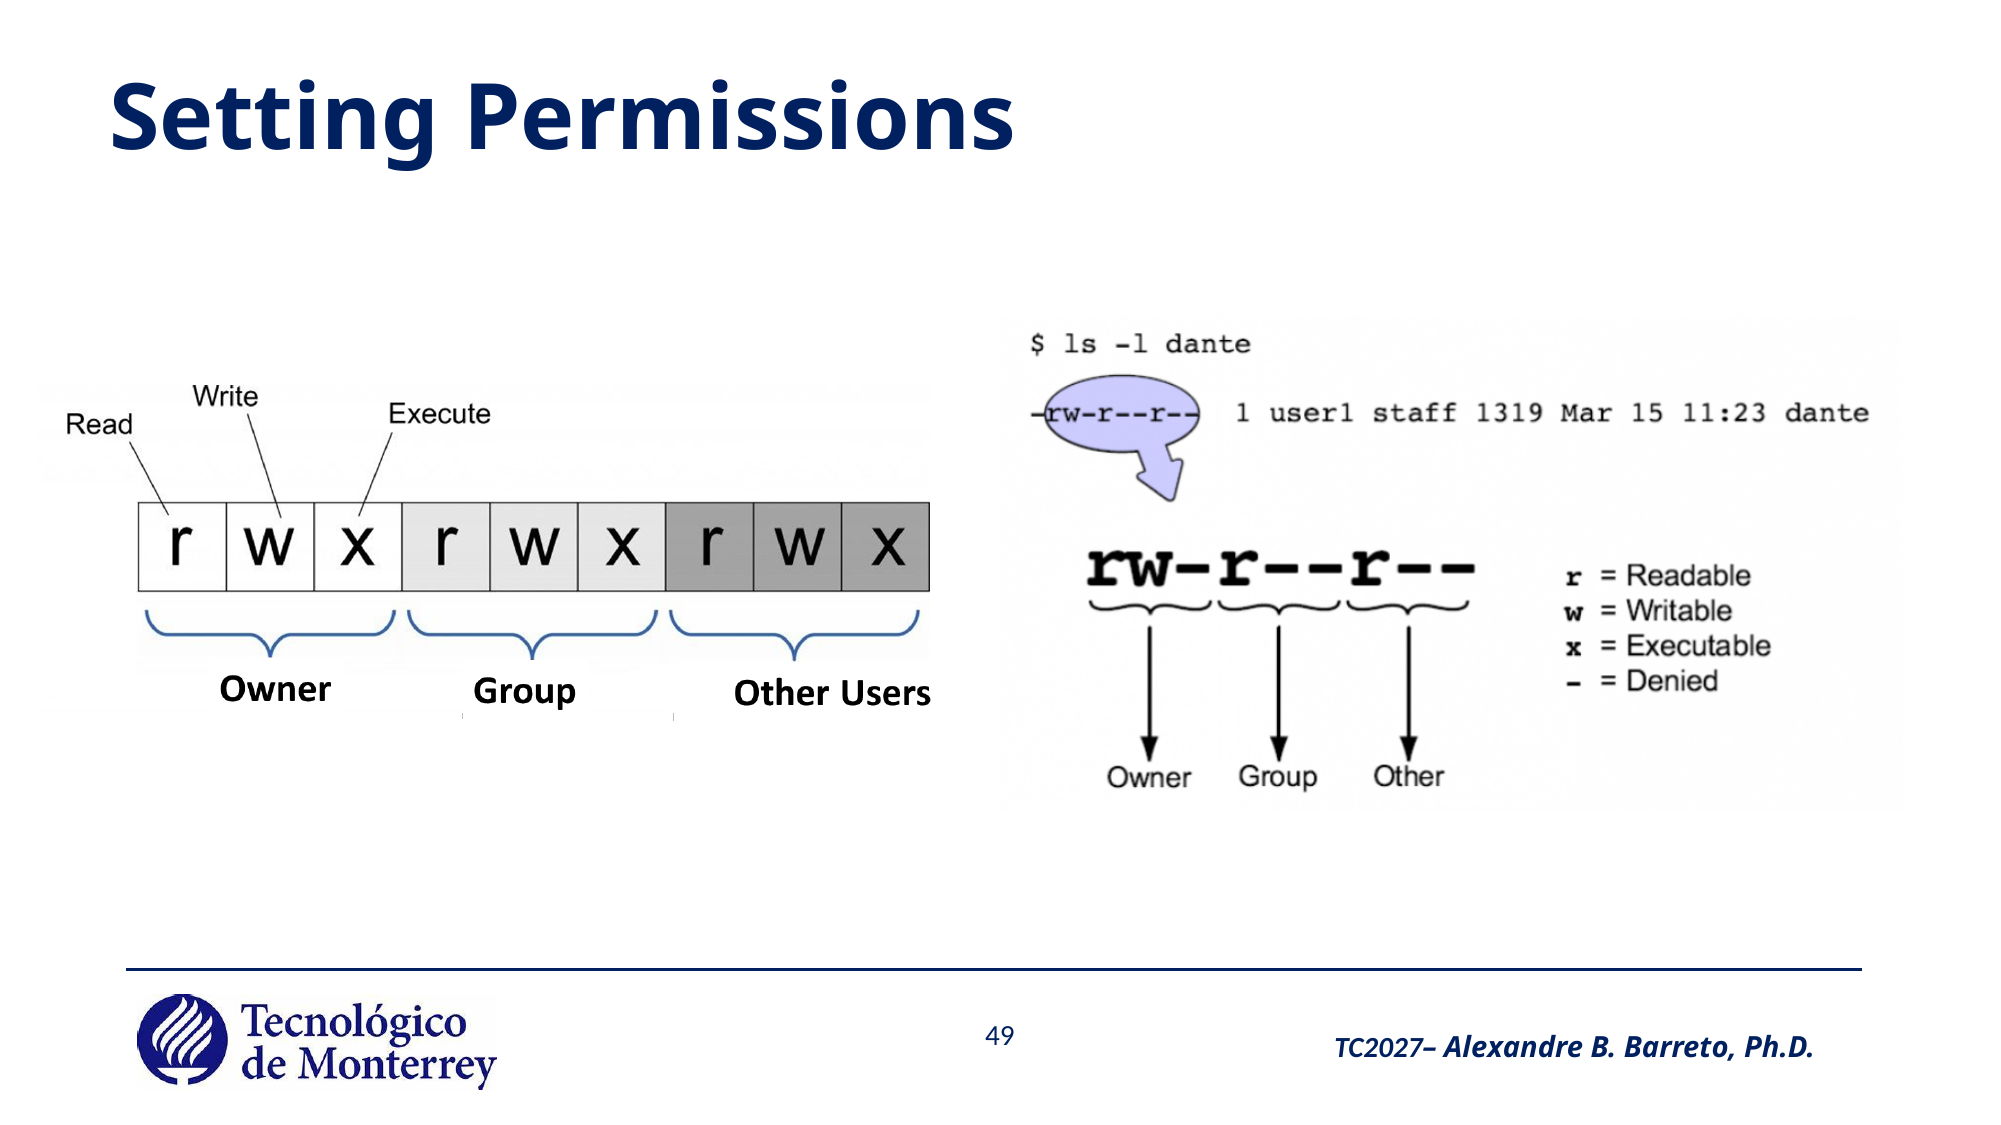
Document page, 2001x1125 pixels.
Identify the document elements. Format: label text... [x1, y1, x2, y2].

picture [999, 314, 1903, 811]
picture [137, 994, 497, 1090]
picture [35, 385, 957, 740]
title Setting Permissions [94, 37, 1820, 204]
